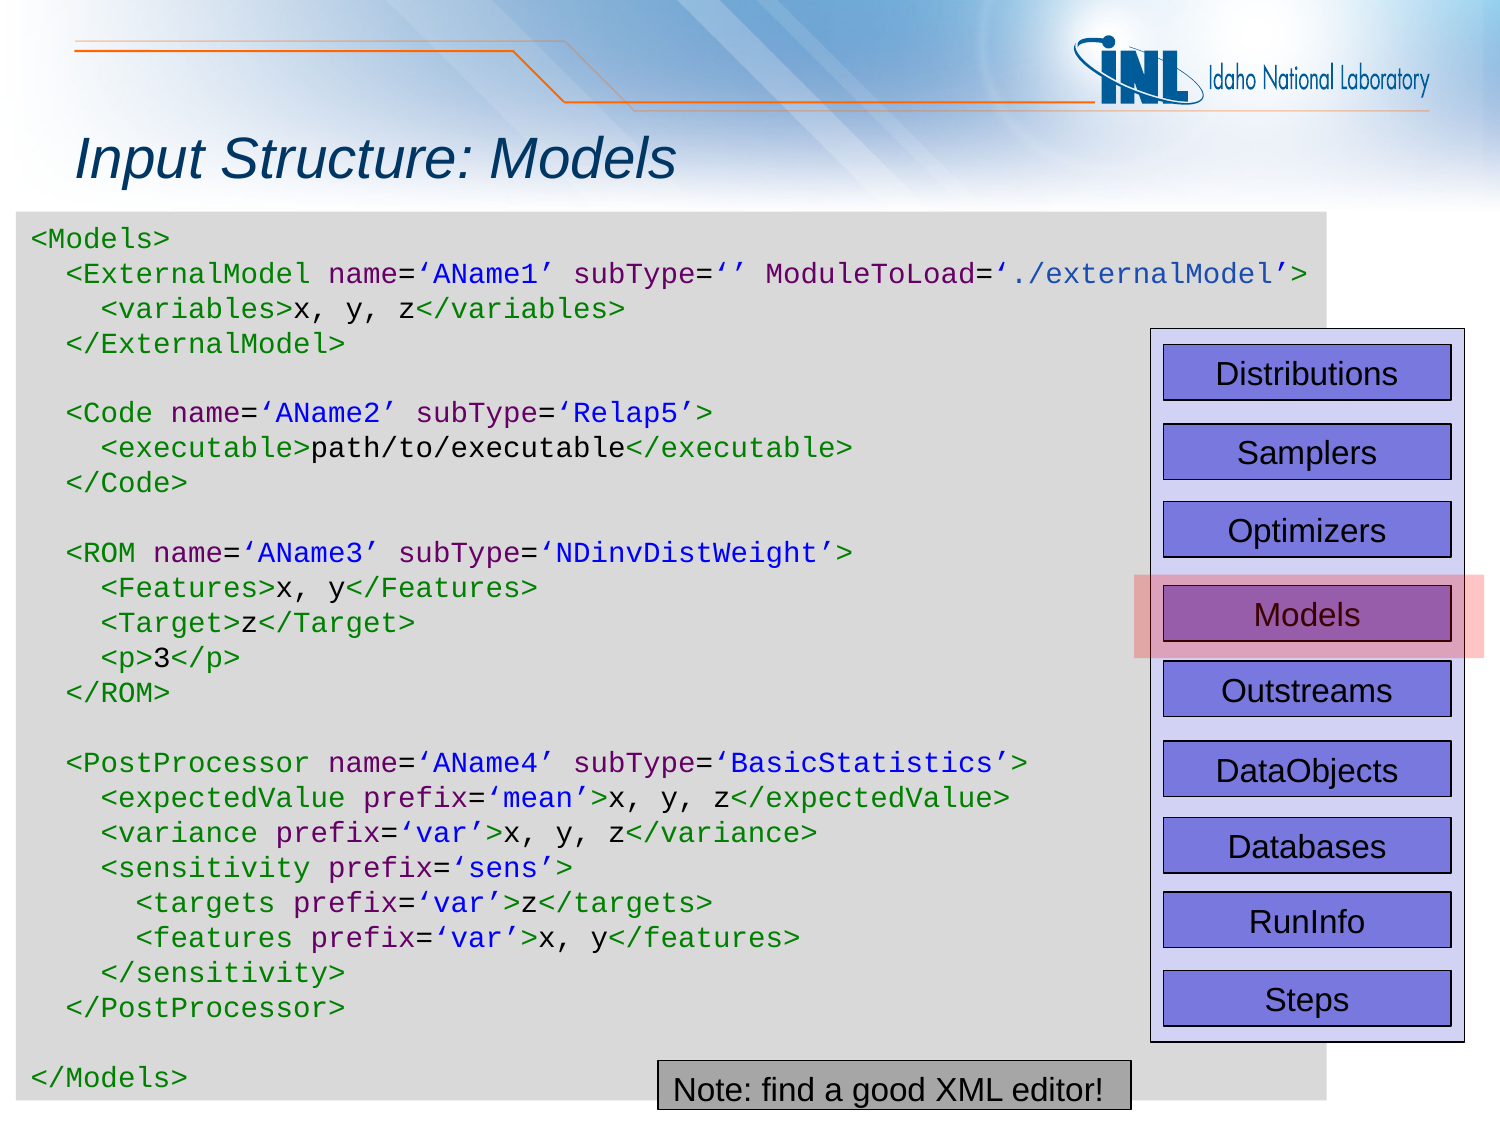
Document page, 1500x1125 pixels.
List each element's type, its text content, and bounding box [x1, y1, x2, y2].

text_box Outstreams [1163, 660, 1451, 717]
text_box Distributions [1163, 344, 1451, 401]
text_box RunInfo [1163, 891, 1451, 948]
text_box [1150, 659, 1465, 1043]
text_box <Models> <ExternalModel name=‘AName1’ subType=‘’ ModuleToLoad=‘./externalModel’> <variables>x, y, z</variables> </ExternalModel> <Code name=‘AName2’ subType=‘Relap5’> <executable>path/to/executable</executable> </Code> <ROM name=‘AName3’ subType=‘NDinvDistWeight’> <Features>x, y</Features> <Target>z</Target> <p>3</p> </ROM> <PostProcessor name=‘AName4’ subType=‘BasicStatistics’> <expectedValue prefix=‘mean’>x, y, z</expectedValue> <variance prefix=‘var’>x, y, z</variance> <sensitivity prefix=‘sens’> <targets prefix=‘var’>z</targets> <features prefix=‘var’>x, y</features> </sensitivity> </PostProcessor> </Models> [15, 211, 1327, 1101]
text_box Steps [1163, 970, 1451, 1026]
text_box Databases [1163, 817, 1451, 874]
title Input Structure: Models [74, 130, 1426, 194]
text_box [1150, 328, 1465, 574]
text_box DataObjects [1163, 740, 1451, 797]
text_box Note: find a good XML editor! [657, 1060, 1132, 1110]
picture [0, 0, 1500, 1125]
text_box Samplers [1163, 423, 1451, 480]
text_box [1134, 574, 1485, 659]
text_box Optimizers [1163, 501, 1451, 558]
